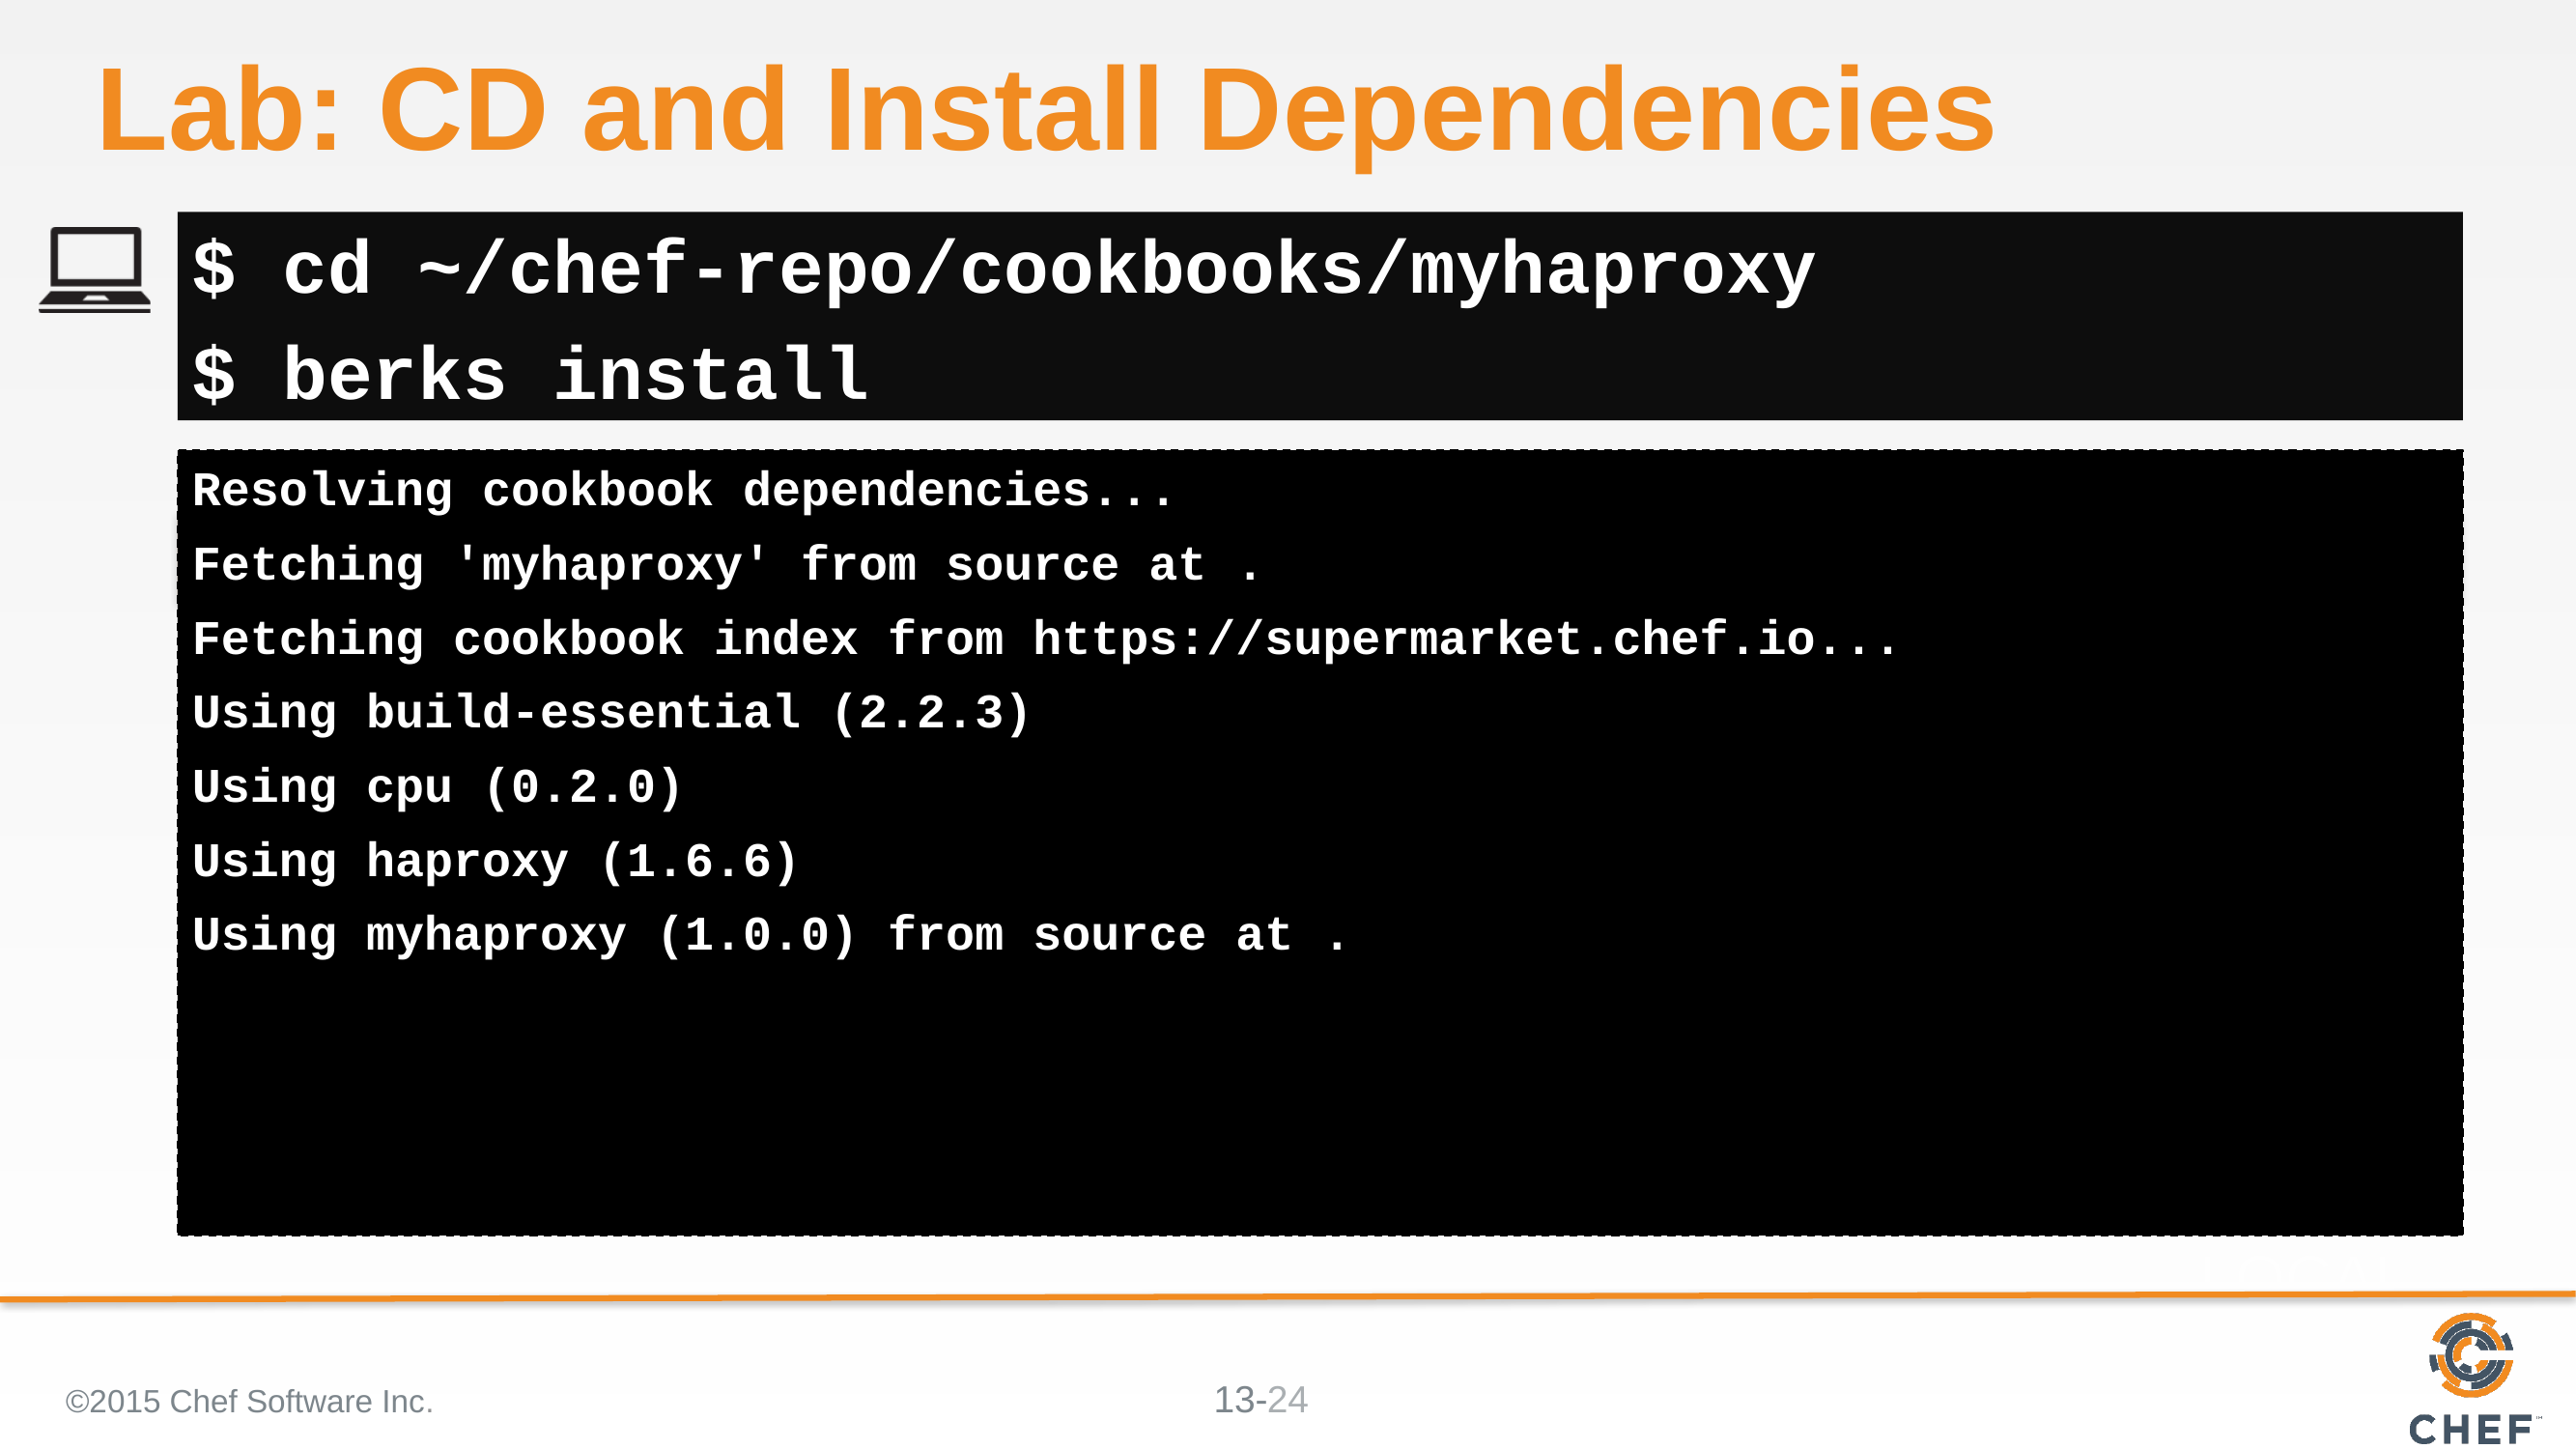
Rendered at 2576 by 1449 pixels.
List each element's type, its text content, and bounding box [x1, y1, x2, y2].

title Lab: CD and Install Dependencies [96, 48, 2463, 180]
list $ cd ~/chef-repo/cookbooks/myhaproxy $ berks install [177, 212, 2463, 421]
slide_number 24 [998, 1359, 1578, 1437]
footer ©2015 Chef Software Inc. [51, 1359, 952, 1440]
list Resolving cookbook dependencies... Fetching 'myhaproxy' from source at . Fetching cookbook index from https://supermarket.chef.io... Using build-essential (2.2.3) Using cpu (0.2.0) Using haproxy (1.6.6) Using myhaproxy (1.0.0) from source at . [177, 449, 2464, 1236]
picture [2399, 1297, 2550, 1449]
